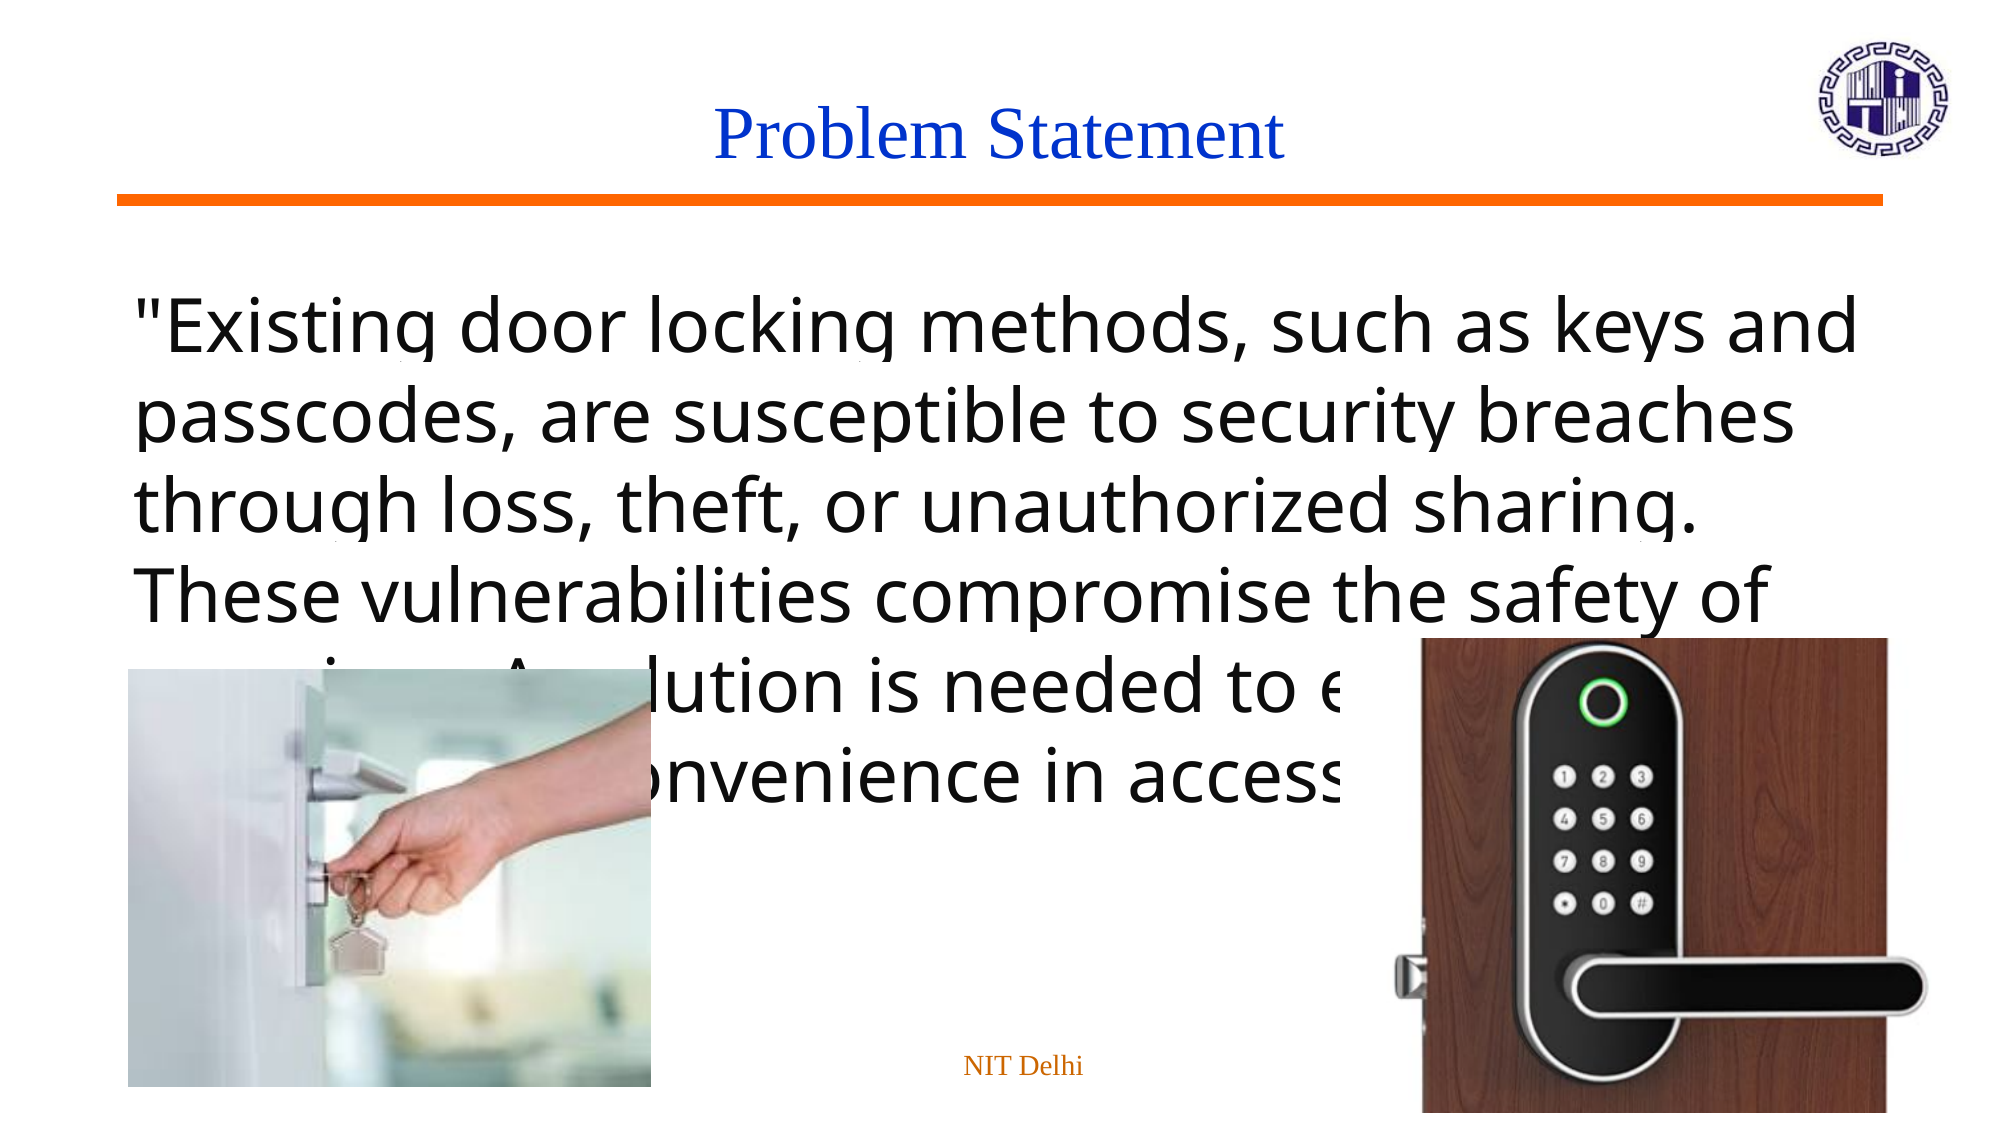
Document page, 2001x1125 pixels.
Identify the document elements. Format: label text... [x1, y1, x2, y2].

picture [1788, 15, 1977, 182]
picture [1339, 637, 1974, 1113]
list "Existing door locking methods, such as keys and passcodes, are susceptible to security breaches through loss, theft, or unauthorized sharing. These vulnerabilities compromise the safety of premises. A solution is needed to enhance security and convenience in access control systems." [99, 270, 1900, 1039]
title Problem Statement [150, 56, 1850, 200]
picture [128, 669, 651, 1088]
text_box NIT Delhi [706, 1038, 1334, 1114]
